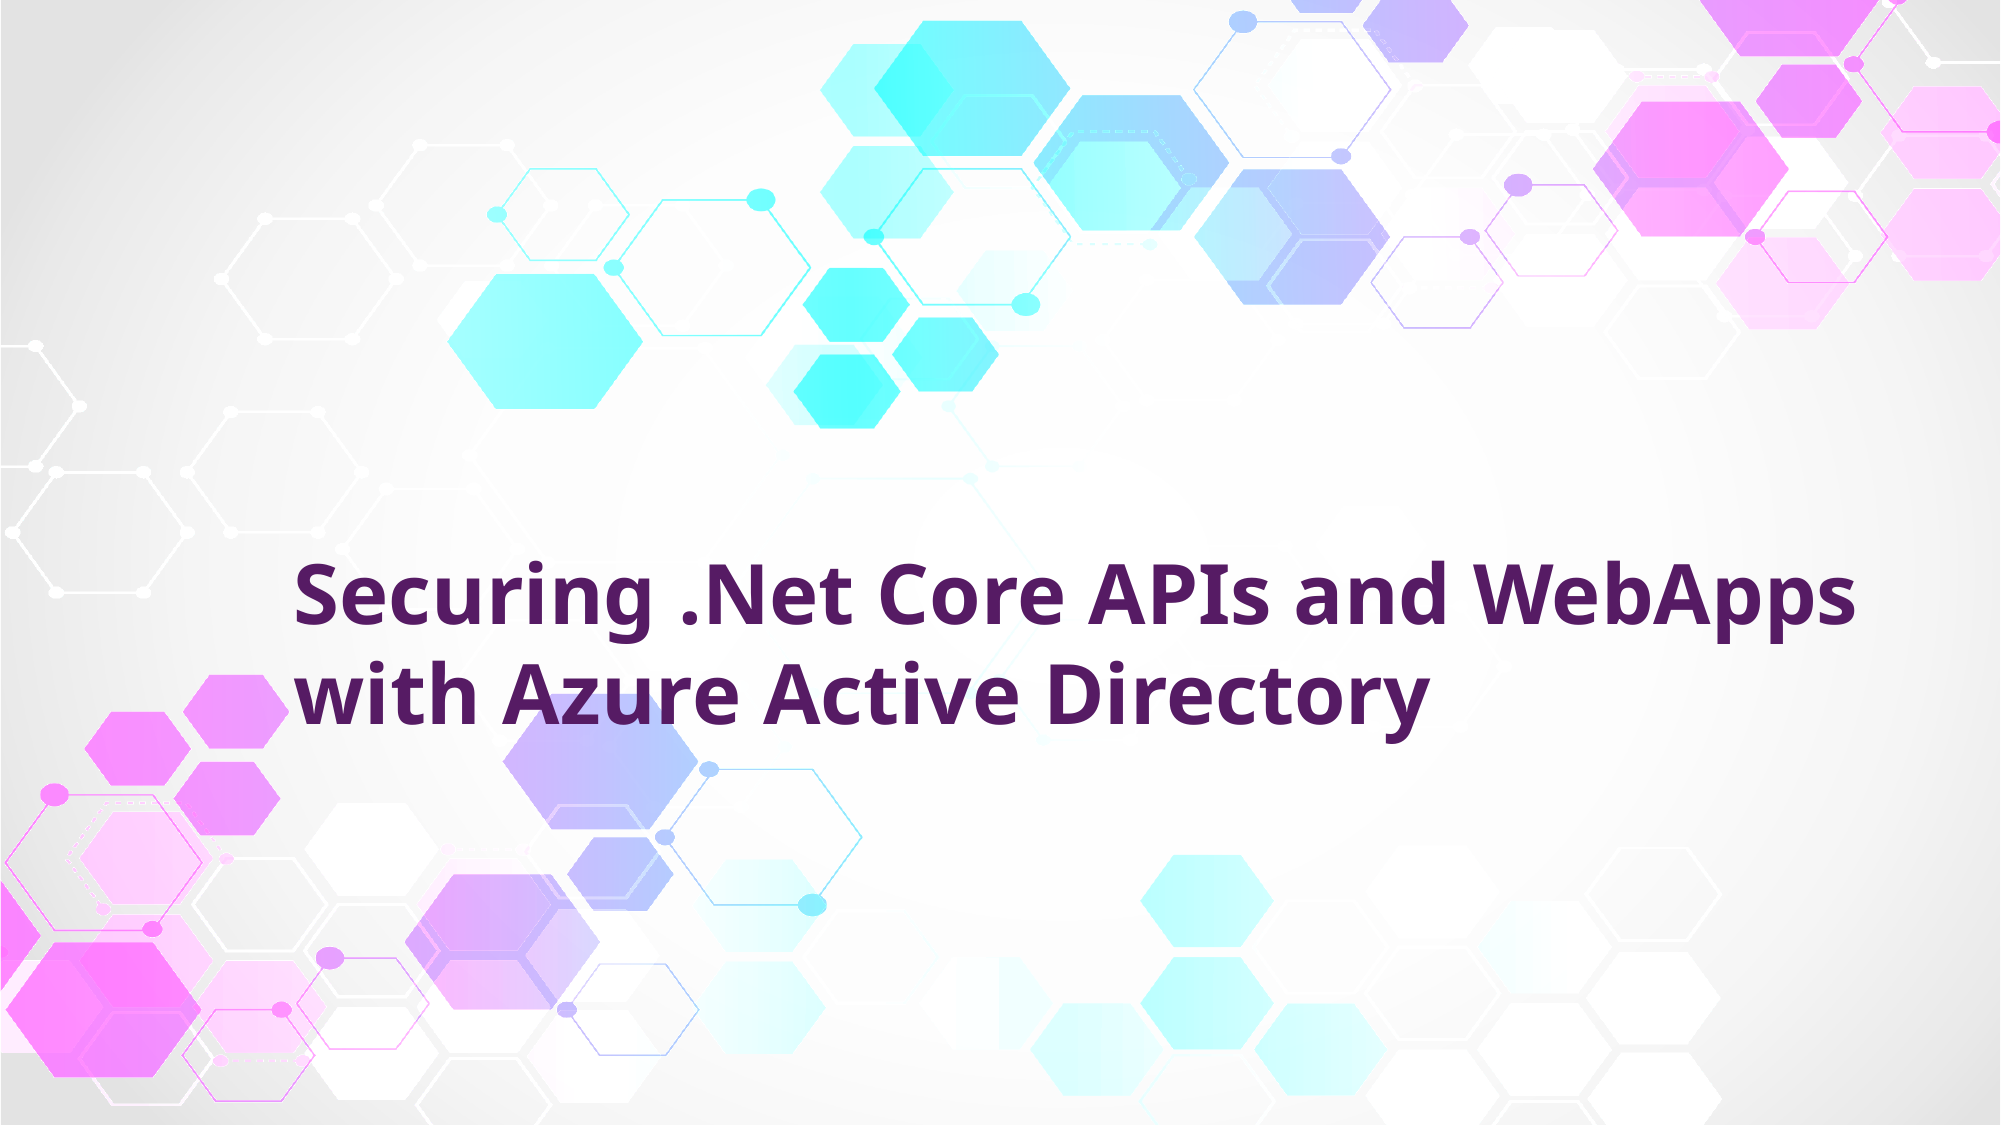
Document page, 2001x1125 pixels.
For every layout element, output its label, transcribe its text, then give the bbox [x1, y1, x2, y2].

text_box Securing .Net Core APIs and WebApps with Azure Active Directory [293, 540, 1904, 741]
picture [0, 0, 2001, 1125]
